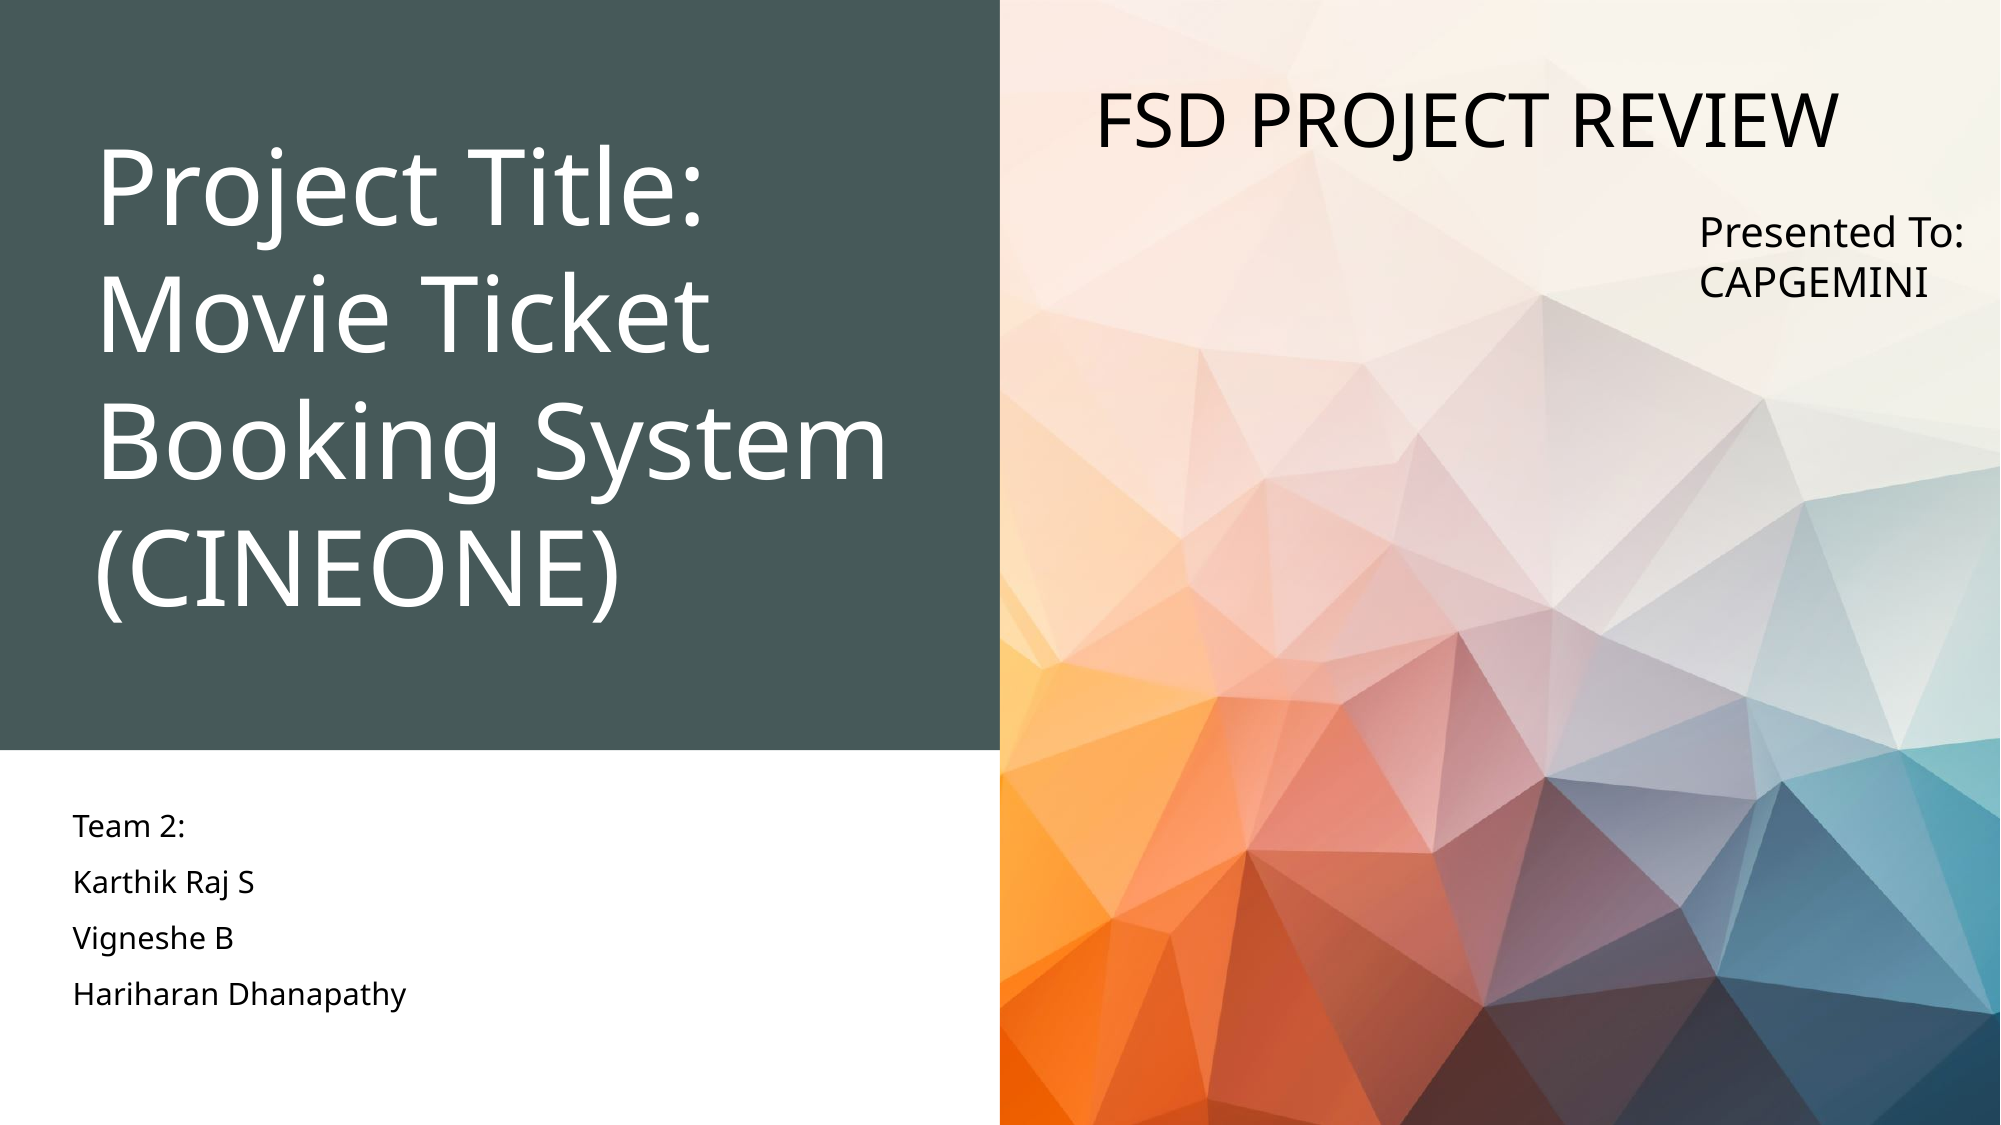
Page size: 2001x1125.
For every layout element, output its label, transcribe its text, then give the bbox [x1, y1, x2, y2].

title Project Title: Movie Ticket Booking System (CINEONE) [79, 65, 936, 683]
text_box [0, 751, 999, 1125]
picture [999, 0, 2000, 1125]
subtitle Team 2: Karthik Raj S Vigneshe B Hariharan Dhanapathy [57, 794, 917, 1020]
text_box [0, 0, 999, 751]
